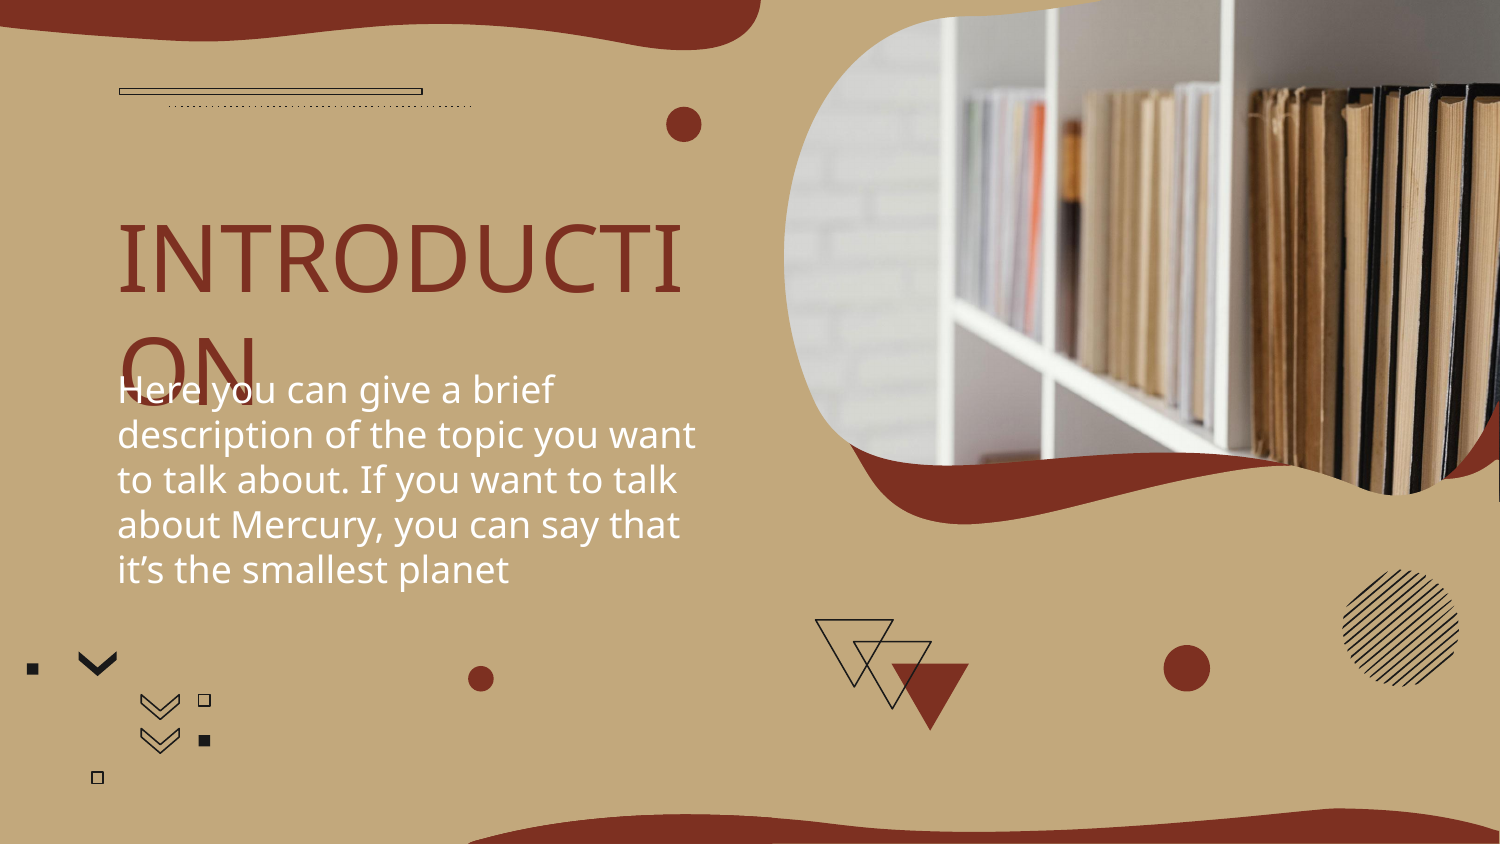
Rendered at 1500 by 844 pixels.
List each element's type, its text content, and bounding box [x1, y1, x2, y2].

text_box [1341, 569, 1460, 687]
text_box [468, 665, 494, 692]
text_box [468, 814, 767, 844]
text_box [843, 580, 922, 737]
subtitle Here you can give a brief description of the topic you want to talk about. If you want to talk about Mercury, you can say that it’s the smallest planet [116, 355, 726, 602]
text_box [26, 651, 211, 784]
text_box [772, 0, 1500, 844]
title INTRODUCTION [116, 242, 726, 355]
